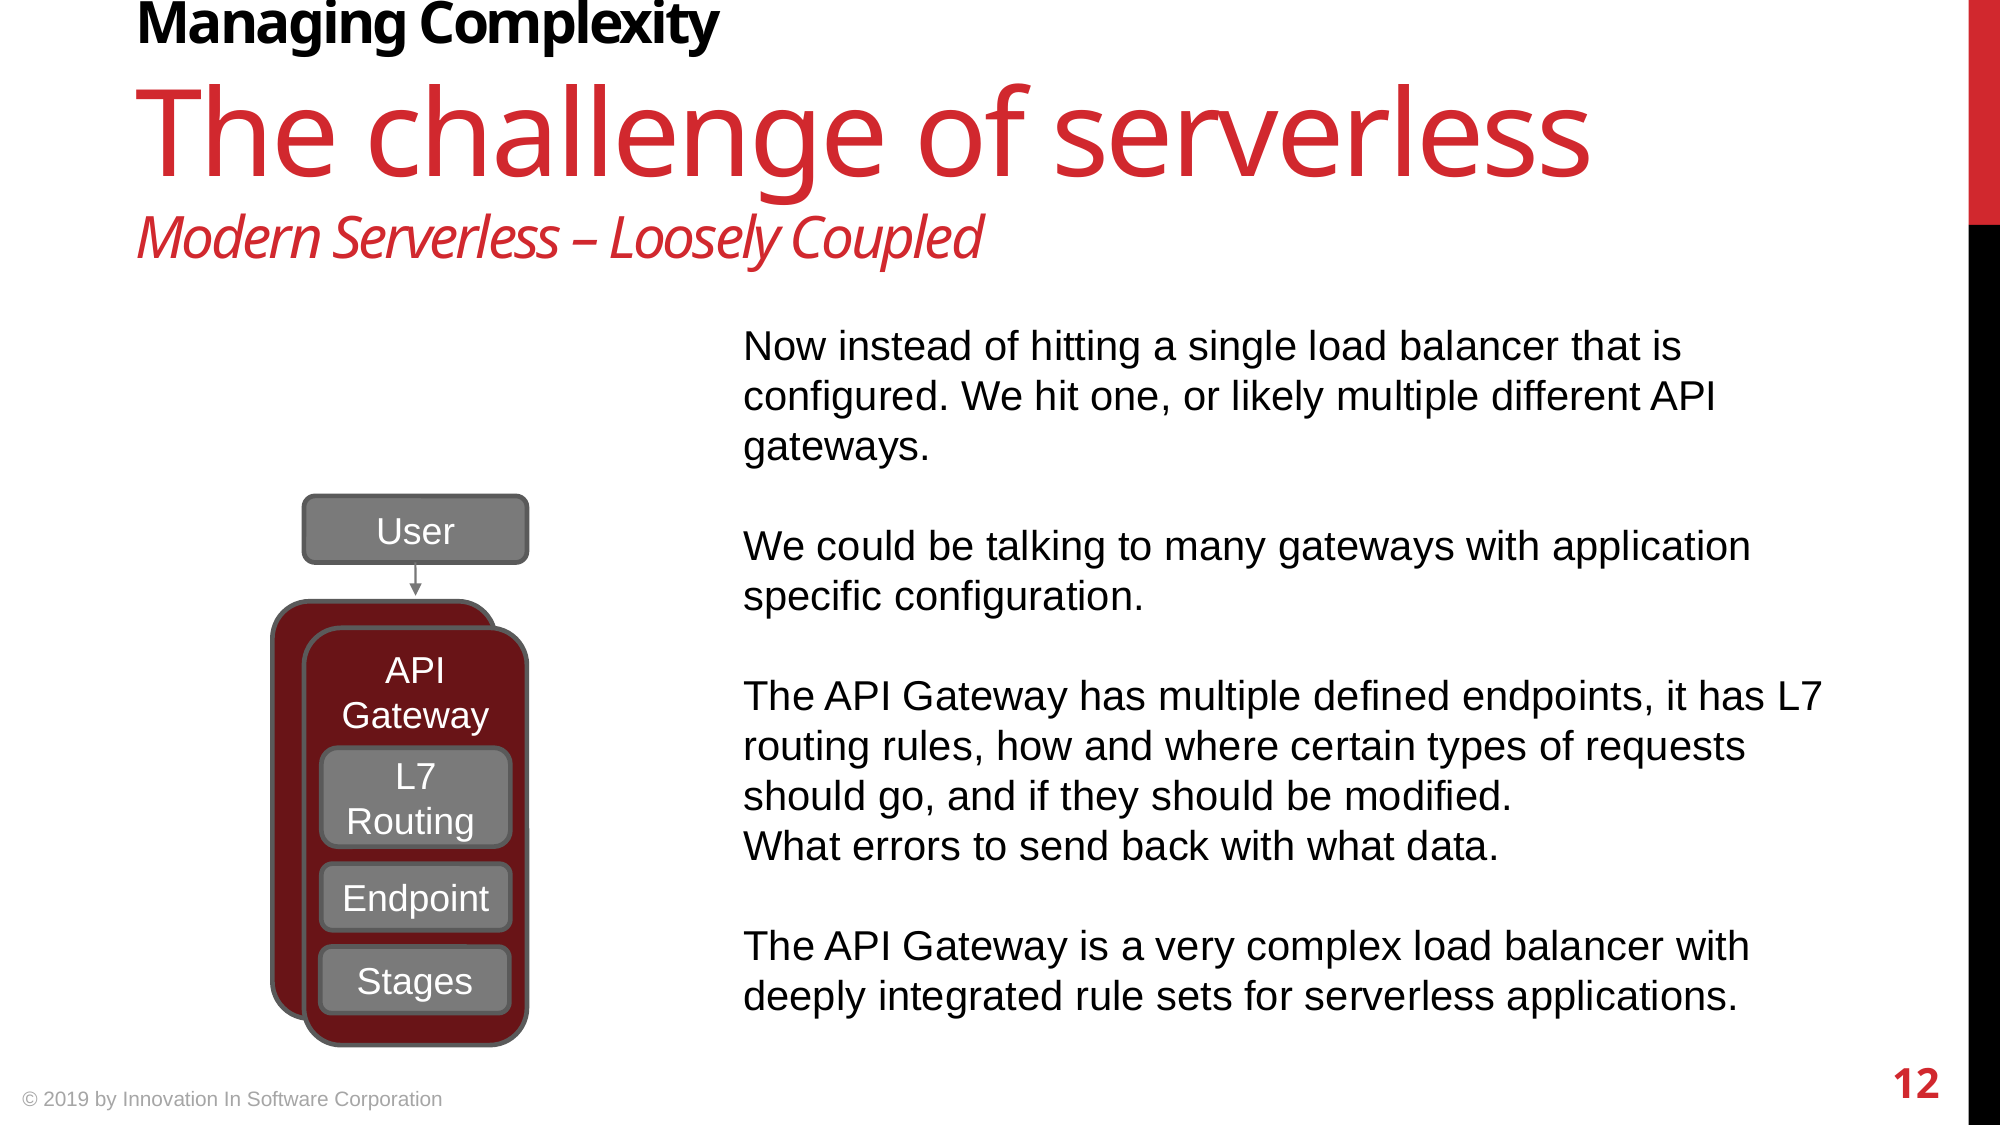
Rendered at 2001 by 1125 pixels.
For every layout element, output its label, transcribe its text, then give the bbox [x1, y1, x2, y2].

text_box Endpoint [318, 861, 513, 933]
text_box Stages [317, 944, 512, 1016]
text_box API Gateway [270, 598, 496, 1021]
text_box Now instead of hitting a single load balancer that is configured. We hit one, or likely multiple different API gateways. We could be talking to many gateways with application specific configuration. The API Gateway has multiple defined endpoints, it has L7 routing rules, how and where certain types of requests should go, and if they should be modified. What errors to send back with what data. The API Gateway is a very complex load balancer with deeply integrated rule sets for serverless applications. [728, 311, 1896, 1027]
text_box User [301, 493, 530, 565]
slide_number 12 [1739, 1045, 1956, 1125]
text_box L7 Routing [318, 745, 513, 850]
text_box Managing Complexity The challenge of serverless Modern Serverless – Loosely Coupled [120, 0, 1612, 279]
footer © 2019 by Innovation In Software Corporation [7, 1078, 758, 1125]
text_box API Gateway [301, 625, 530, 1048]
